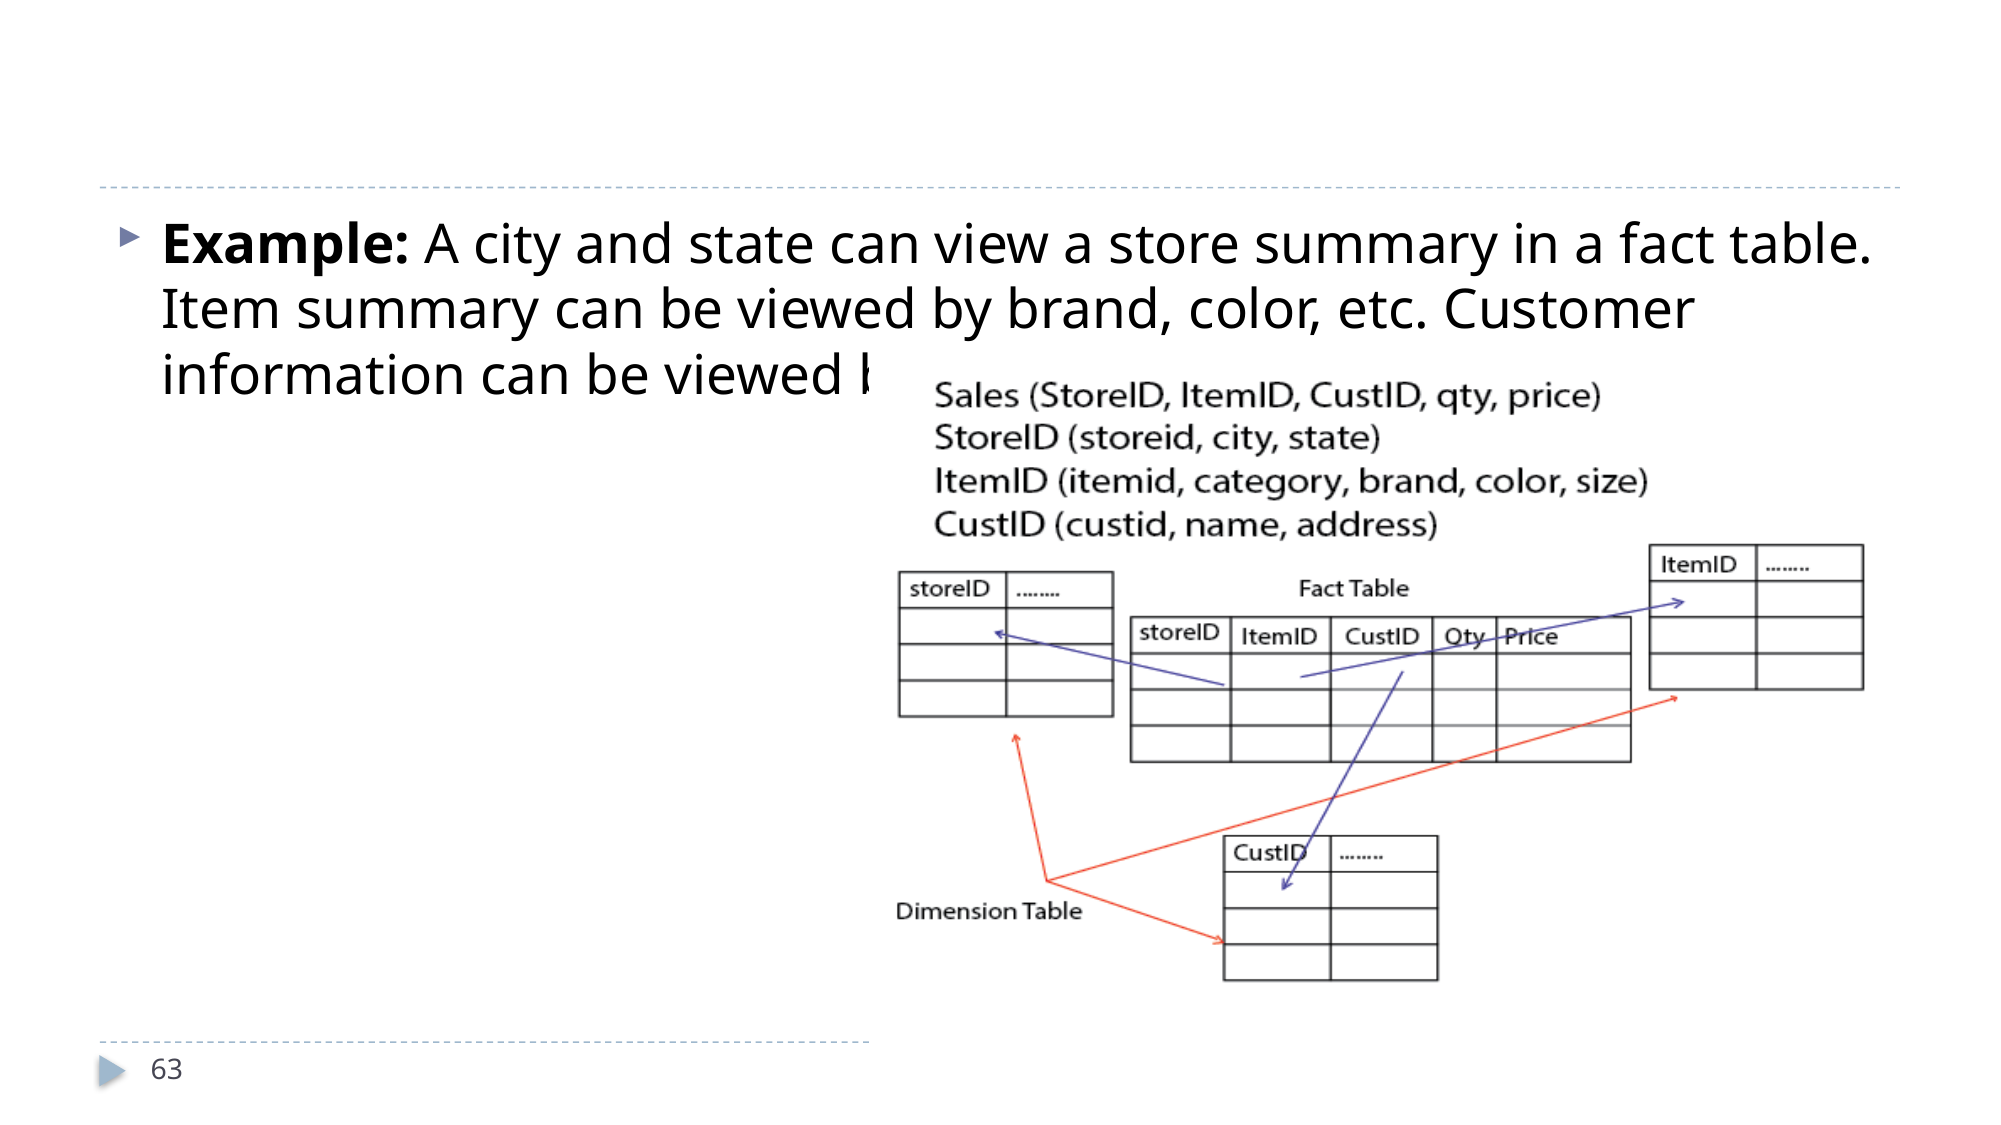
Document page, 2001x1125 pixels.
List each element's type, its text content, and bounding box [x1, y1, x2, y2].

slide_number 63 [133, 1042, 568, 1103]
picture [869, 346, 1901, 1068]
list Example: A city and state can view a store summary in a fact table. Item summary can be viewed by brand, color, etc. Customer information can be viewed by name and address. [99, 200, 1900, 1010]
